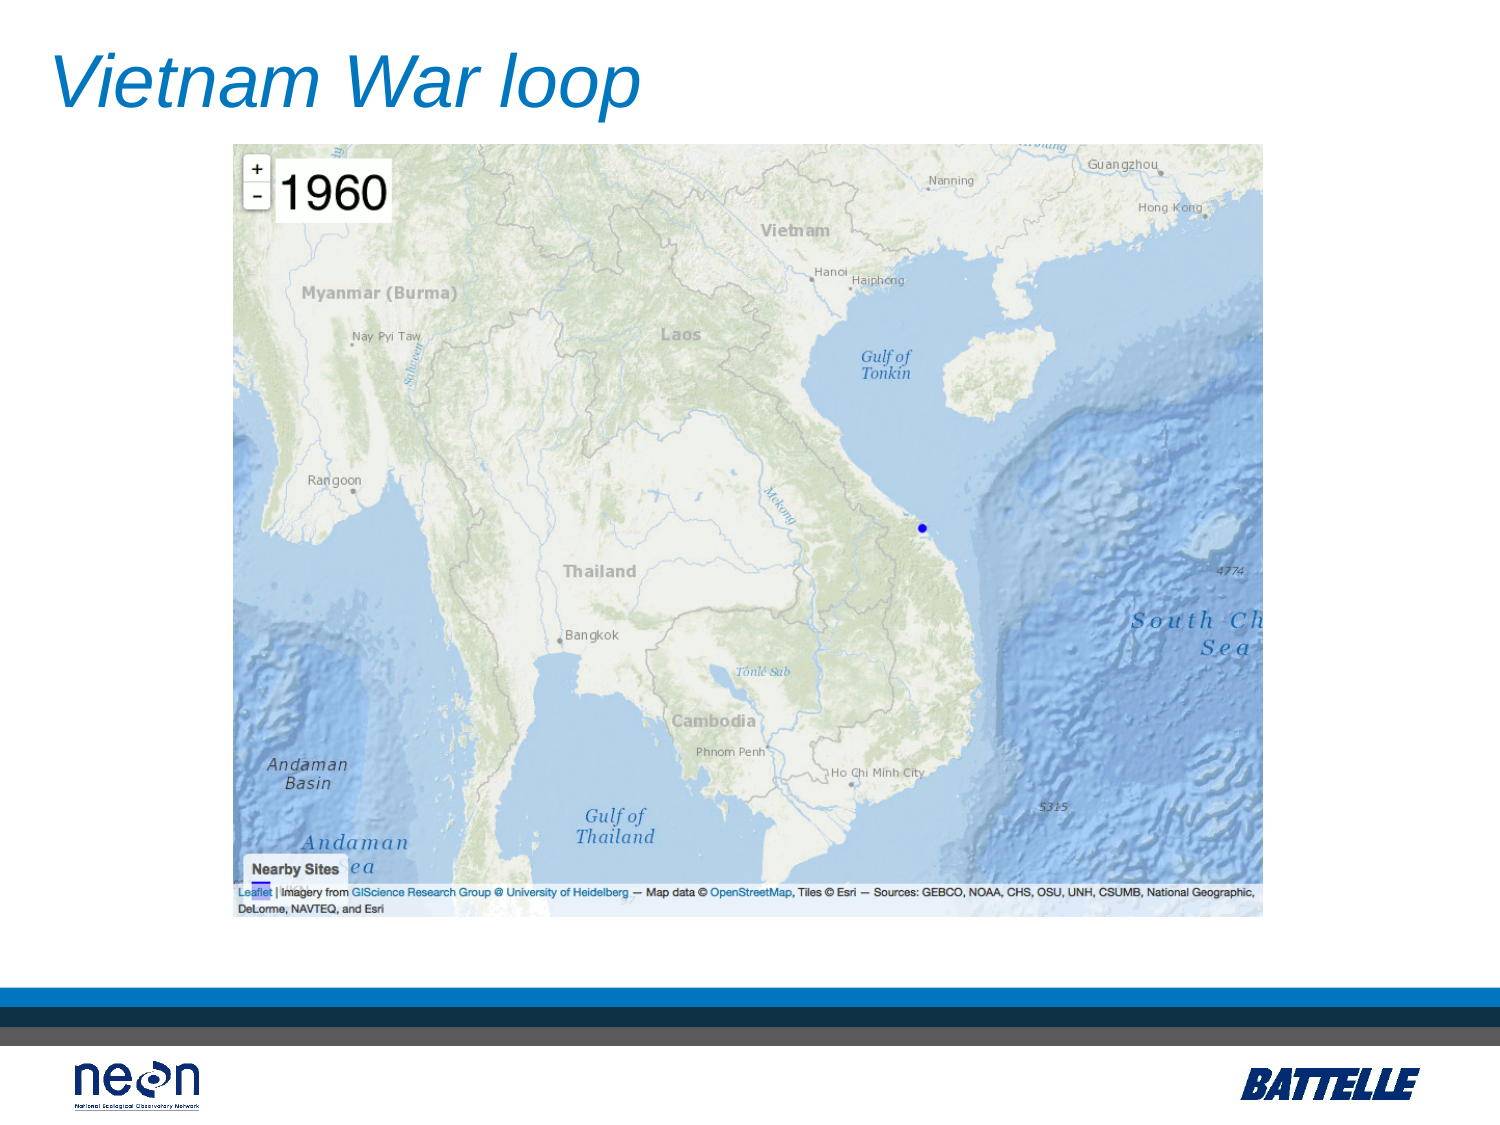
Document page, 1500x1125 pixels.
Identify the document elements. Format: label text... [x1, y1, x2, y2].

picture [233, 144, 1264, 917]
text_box Vietnam War loop [48, 40, 1216, 123]
picture [1240, 1068, 1420, 1100]
picture [75, 1061, 199, 1111]
